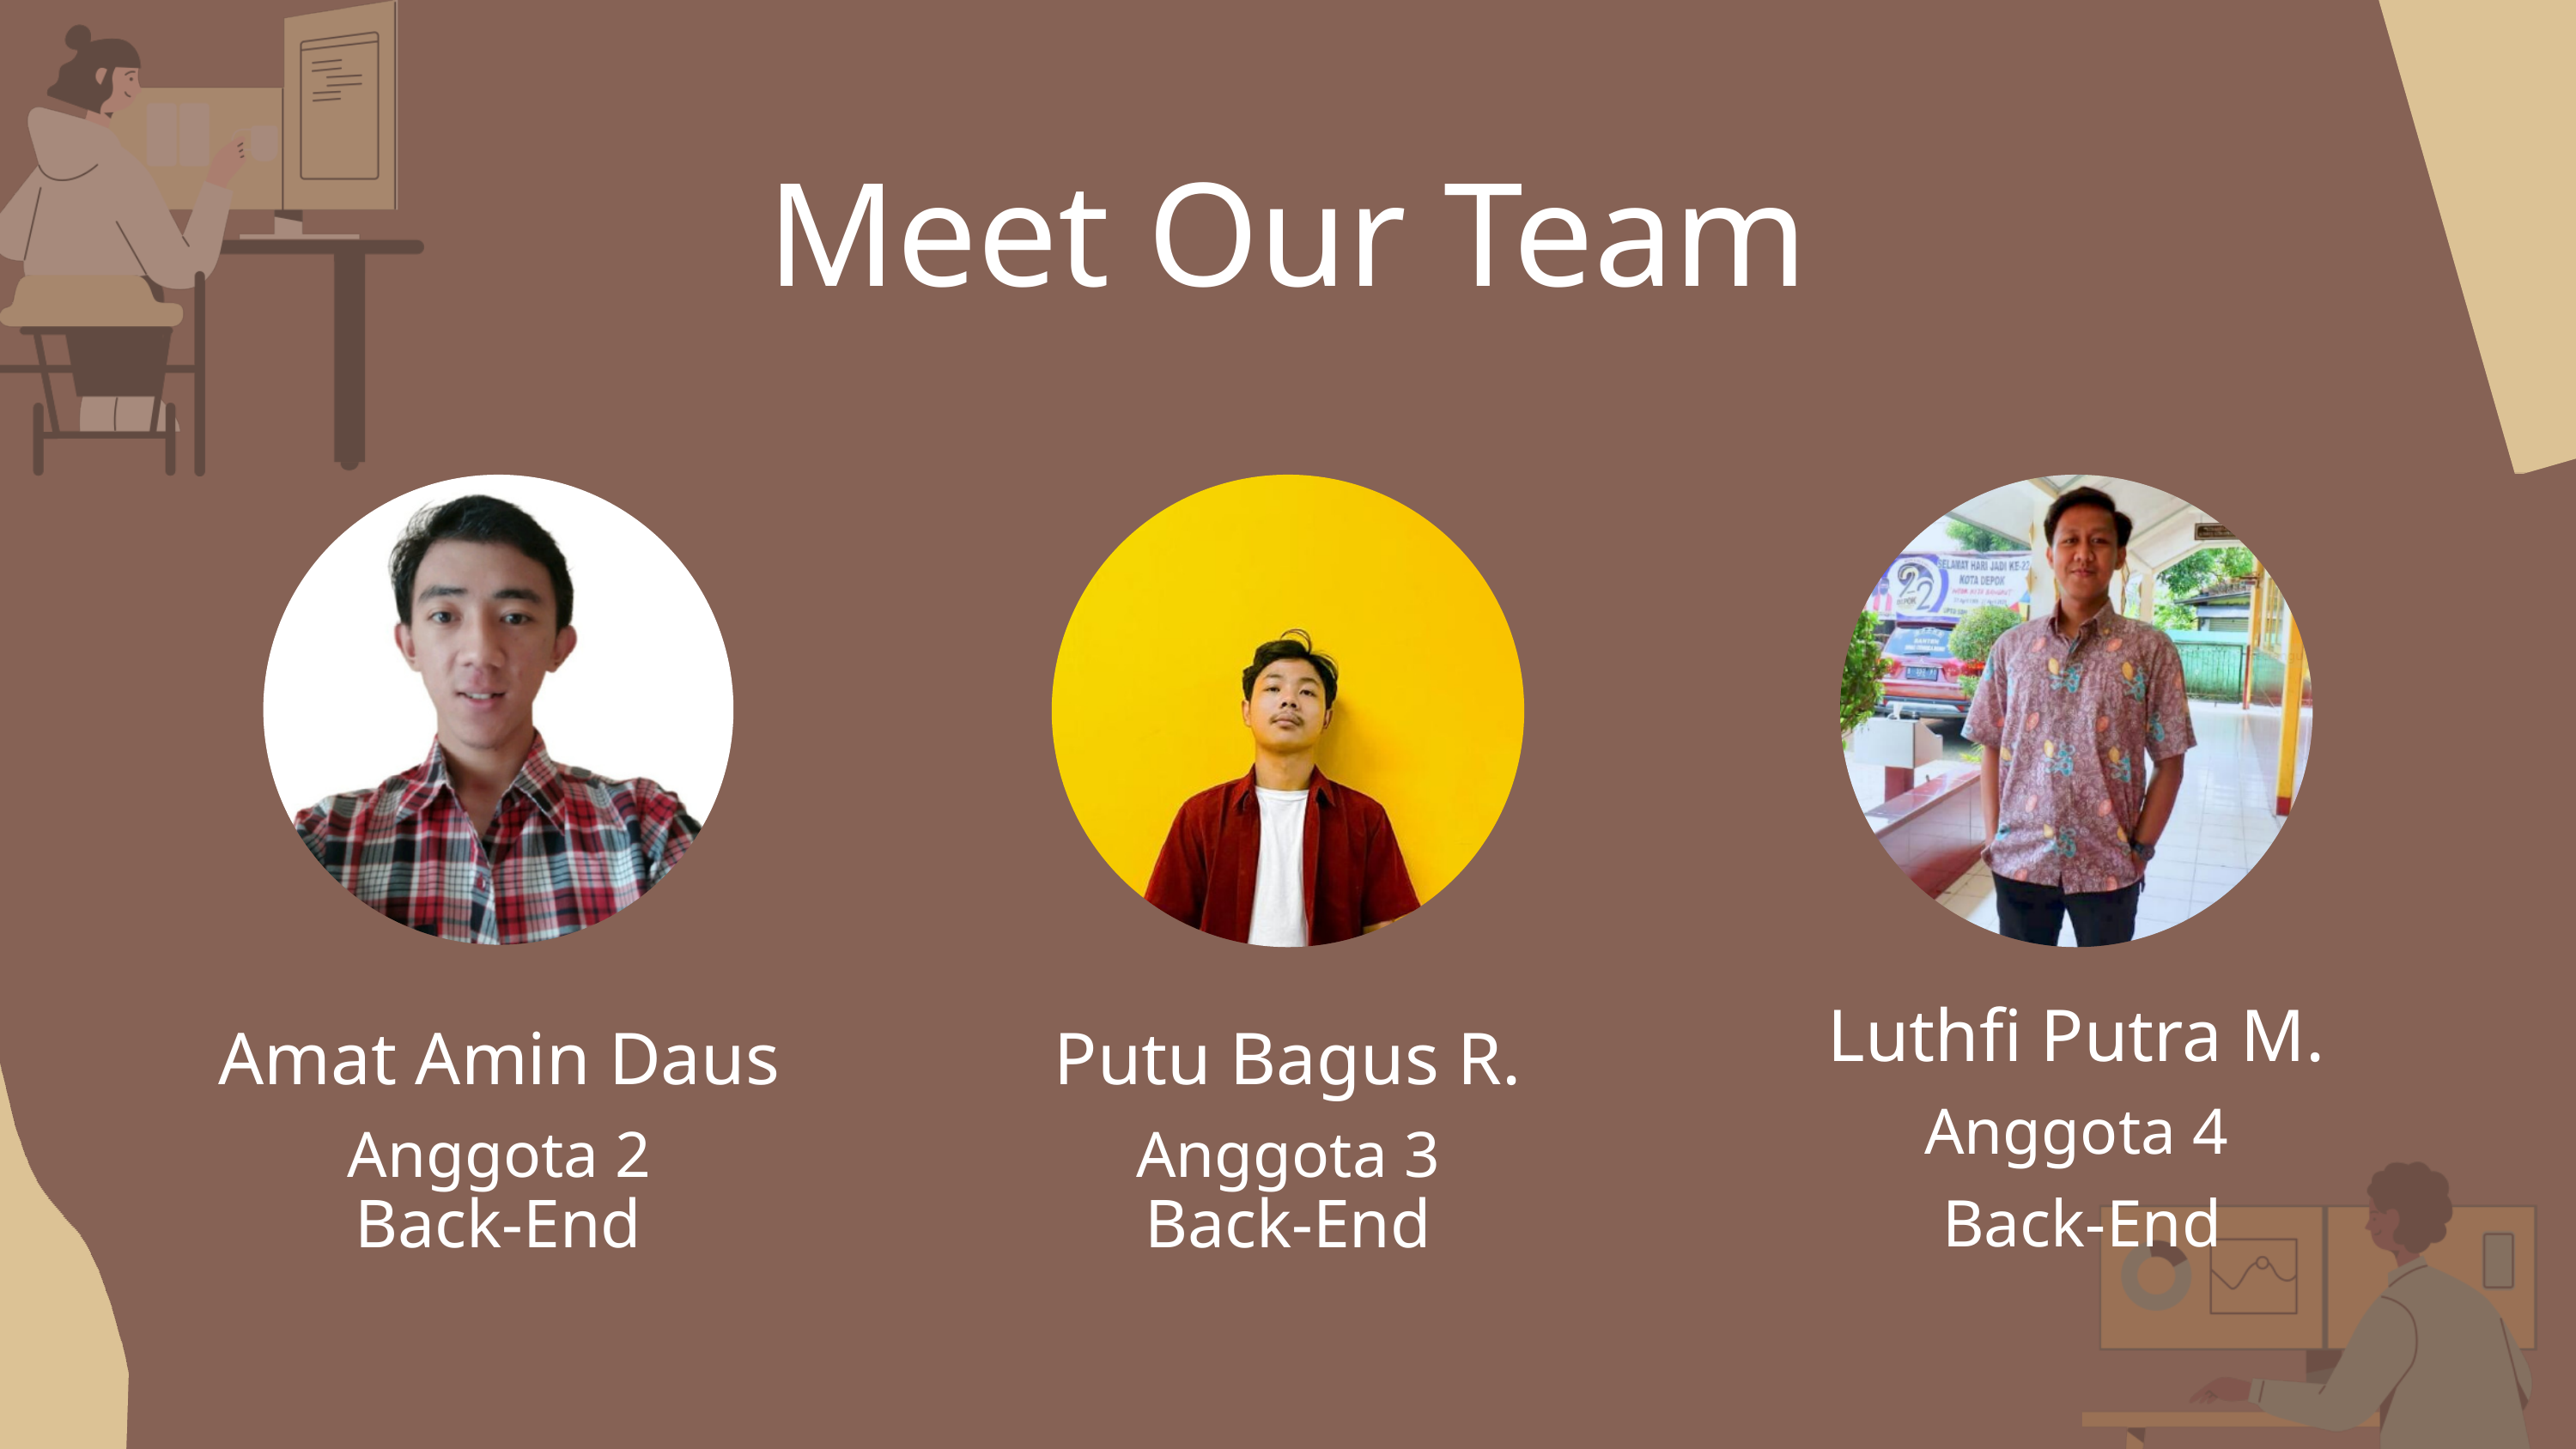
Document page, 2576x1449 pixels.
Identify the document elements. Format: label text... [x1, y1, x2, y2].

text_box [2379, 0, 2576, 476]
text_box [0, 855, 145, 1449]
text_box [2081, 1161, 2544, 1449]
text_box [263, 474, 734, 945]
text_box Meet Our Team [351, 143, 2225, 316]
text_box Back-End [336, 1191, 661, 1261]
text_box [1051, 474, 1525, 948]
text_box Back-End [1125, 1191, 1451, 1261]
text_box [1839, 474, 2313, 948]
text_box Back-End [1919, 1176, 2245, 1260]
text_box [0, 0, 425, 476]
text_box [978, 1009, 1598, 1185]
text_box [1766, 986, 2386, 1161]
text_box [190, 1009, 810, 1185]
